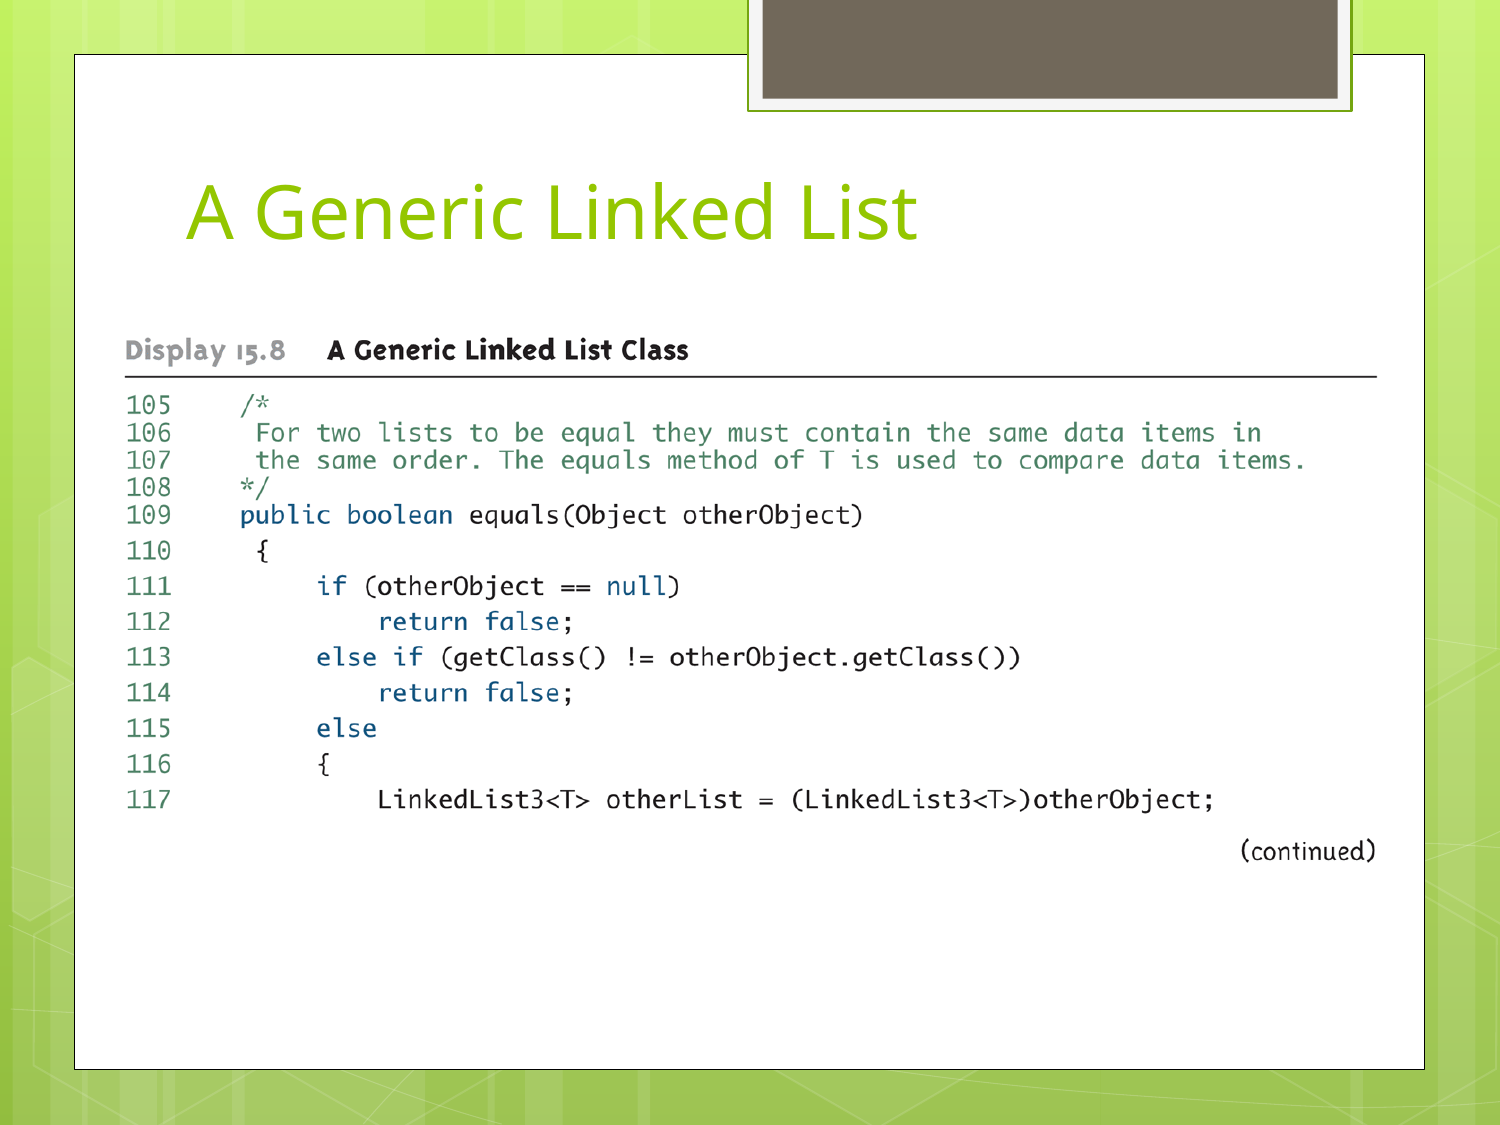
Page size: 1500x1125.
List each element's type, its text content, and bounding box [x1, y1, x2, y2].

title A Generic Linked List [171, 75, 1324, 263]
picture [91, 324, 1409, 876]
